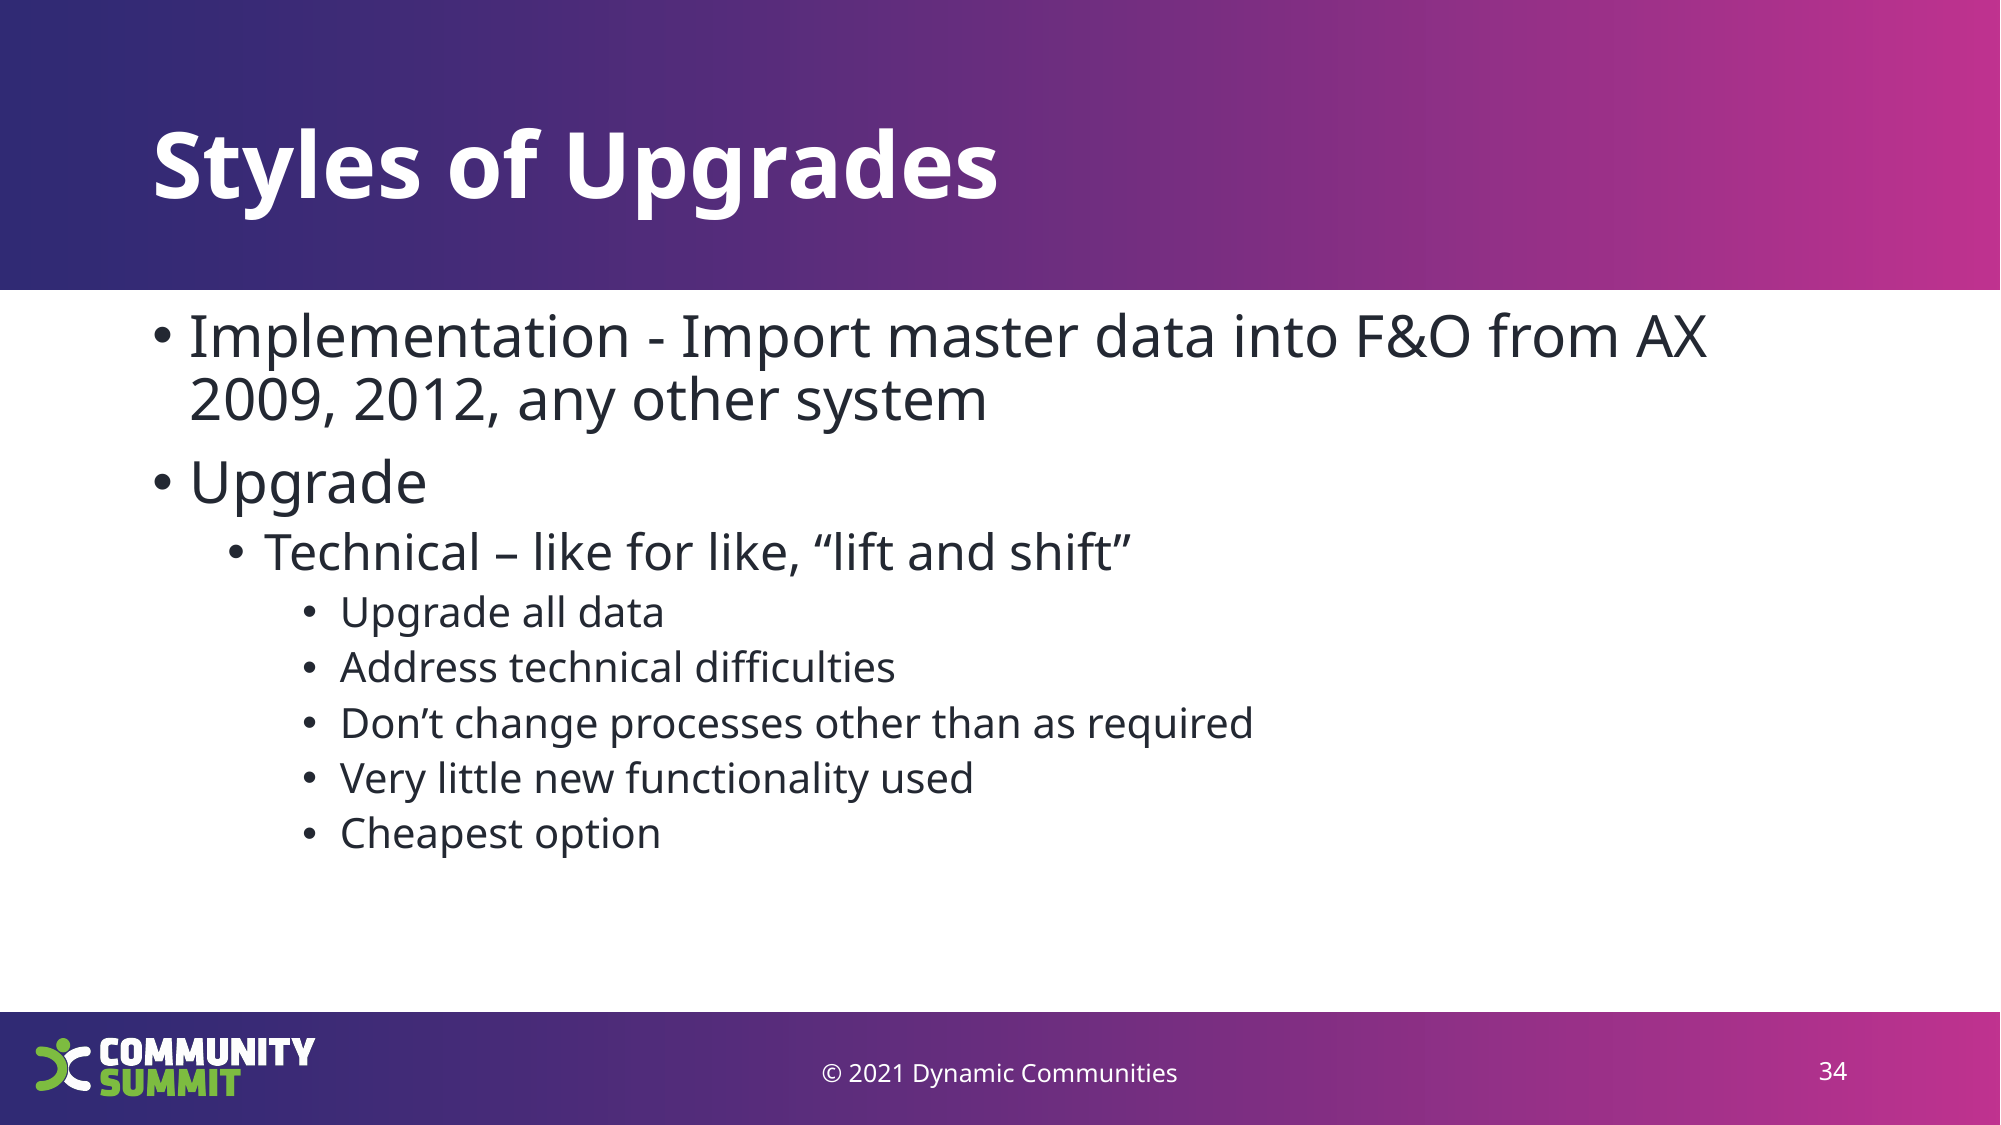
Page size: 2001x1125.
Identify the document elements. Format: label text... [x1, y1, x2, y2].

title Styles of Upgrades [137, 59, 1863, 278]
slide_number 34 [1412, 1042, 1863, 1103]
footer © 2021 Dynamic Communities [662, 1042, 1338, 1103]
picture [0, 1012, 2000, 1125]
picture [0, 0, 2000, 290]
list Implementation - Import master data into F&O from AX 2009, 2012, any other system Upgrade Technical – like for like, “lift and shift” Upgrade all data Address technical difficulties Don’t change processes other than as required Very little new functionality used Cheapest option [137, 299, 1863, 1014]
